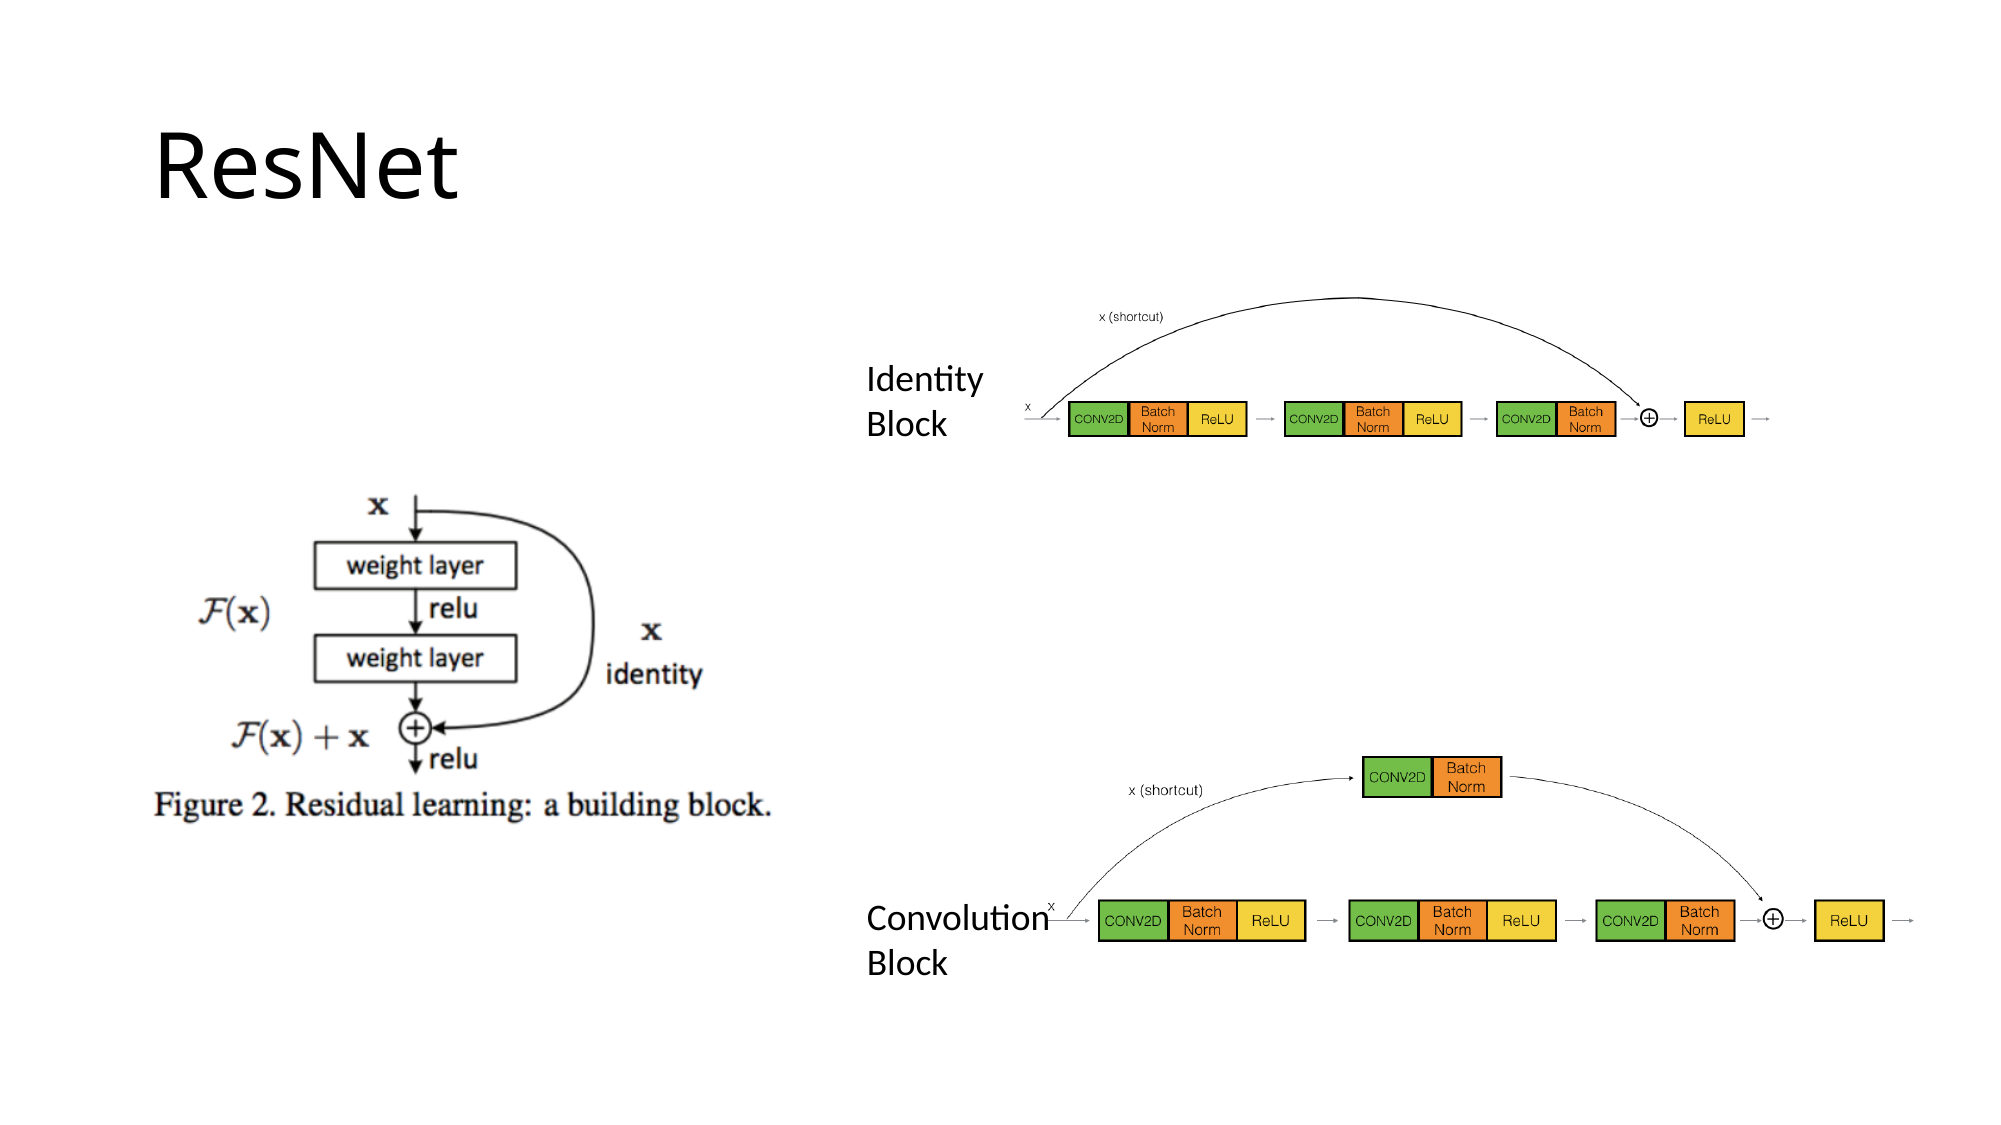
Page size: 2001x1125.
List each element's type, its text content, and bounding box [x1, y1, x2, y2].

picture [1008, 282, 1782, 448]
title ResNet [137, 59, 1863, 278]
text_box Identity Block [851, 346, 999, 452]
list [64, 408, 825, 881]
picture [1030, 714, 1923, 978]
text_box Convolution Block [852, 885, 1066, 991]
